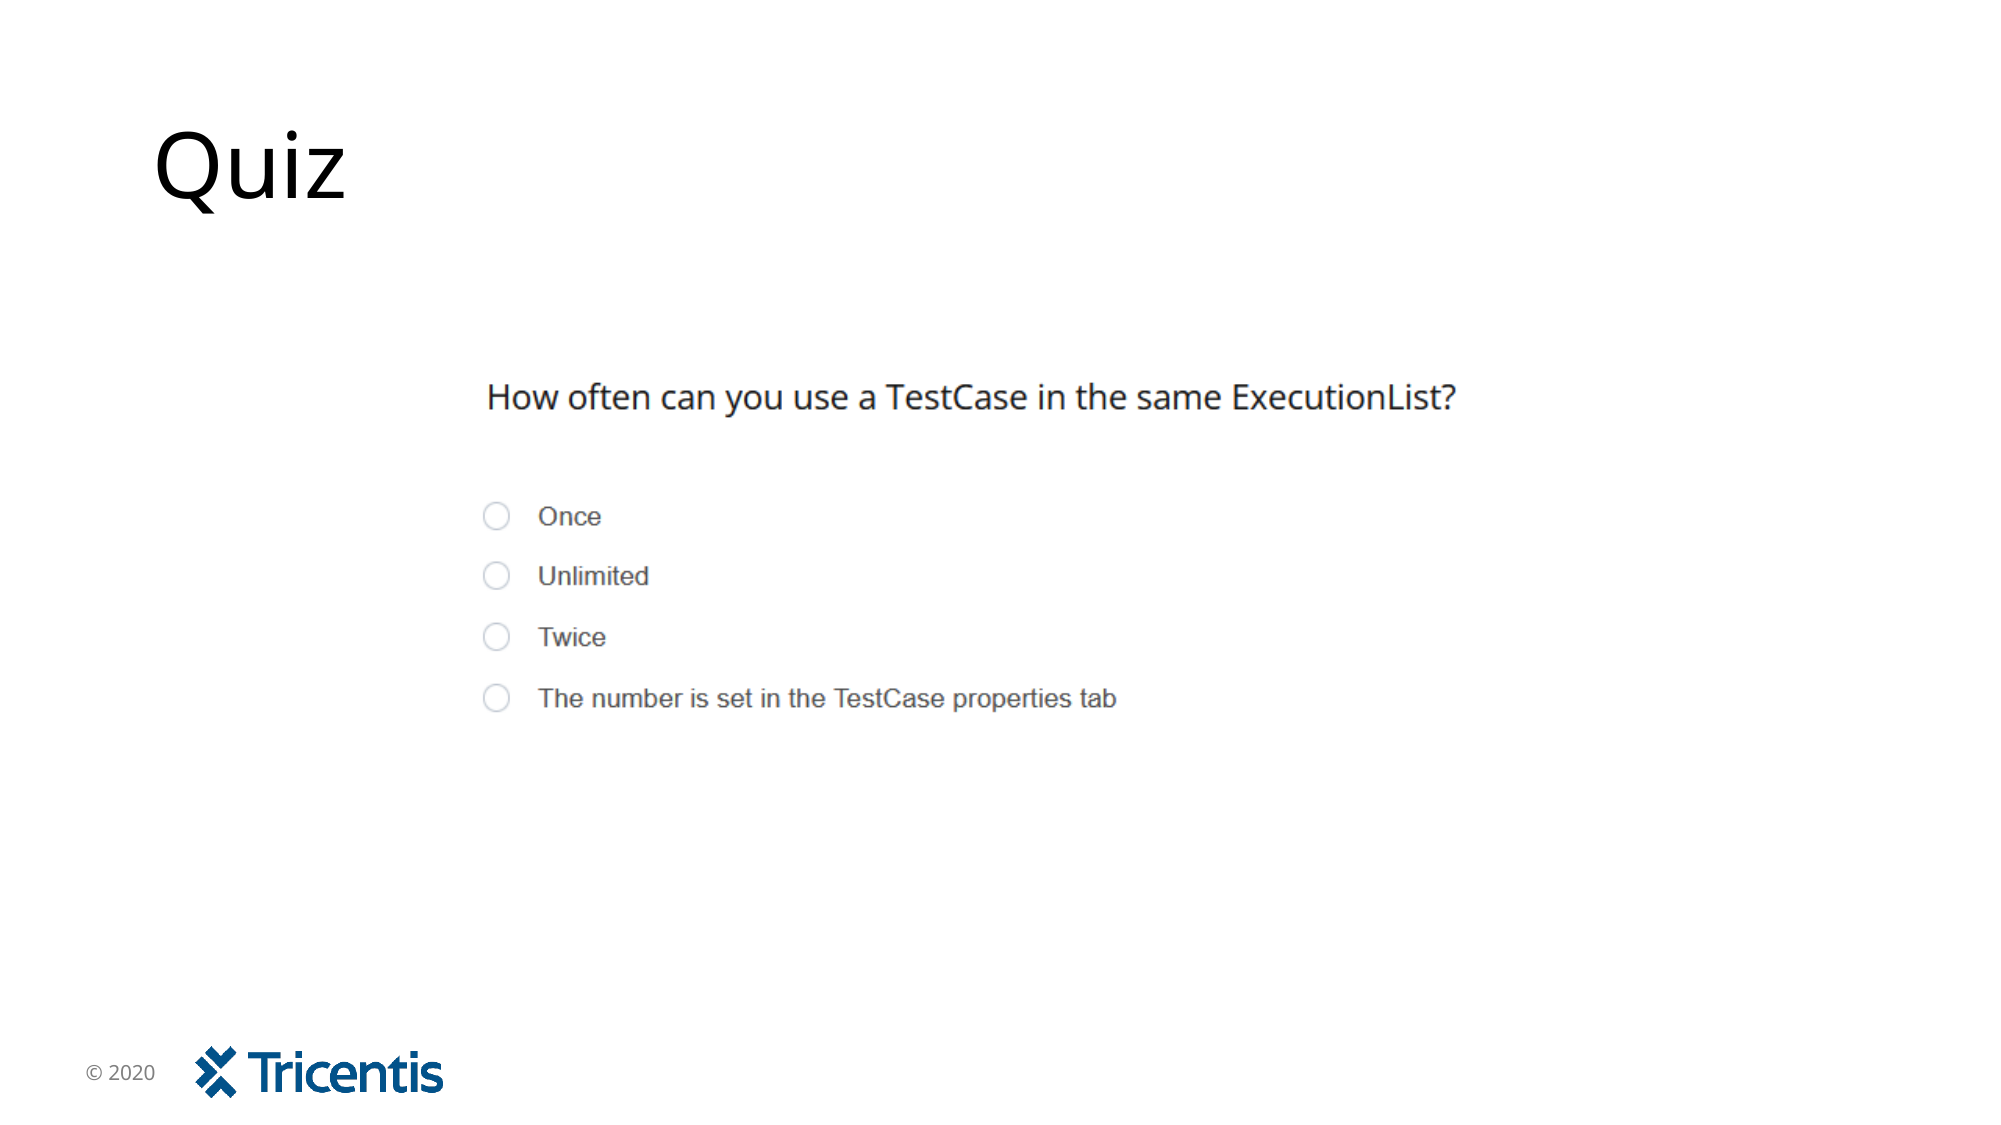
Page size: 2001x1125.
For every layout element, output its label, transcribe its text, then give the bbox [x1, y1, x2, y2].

title Quiz [137, 59, 1863, 278]
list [460, 336, 1540, 728]
picture [195, 1046, 443, 1098]
